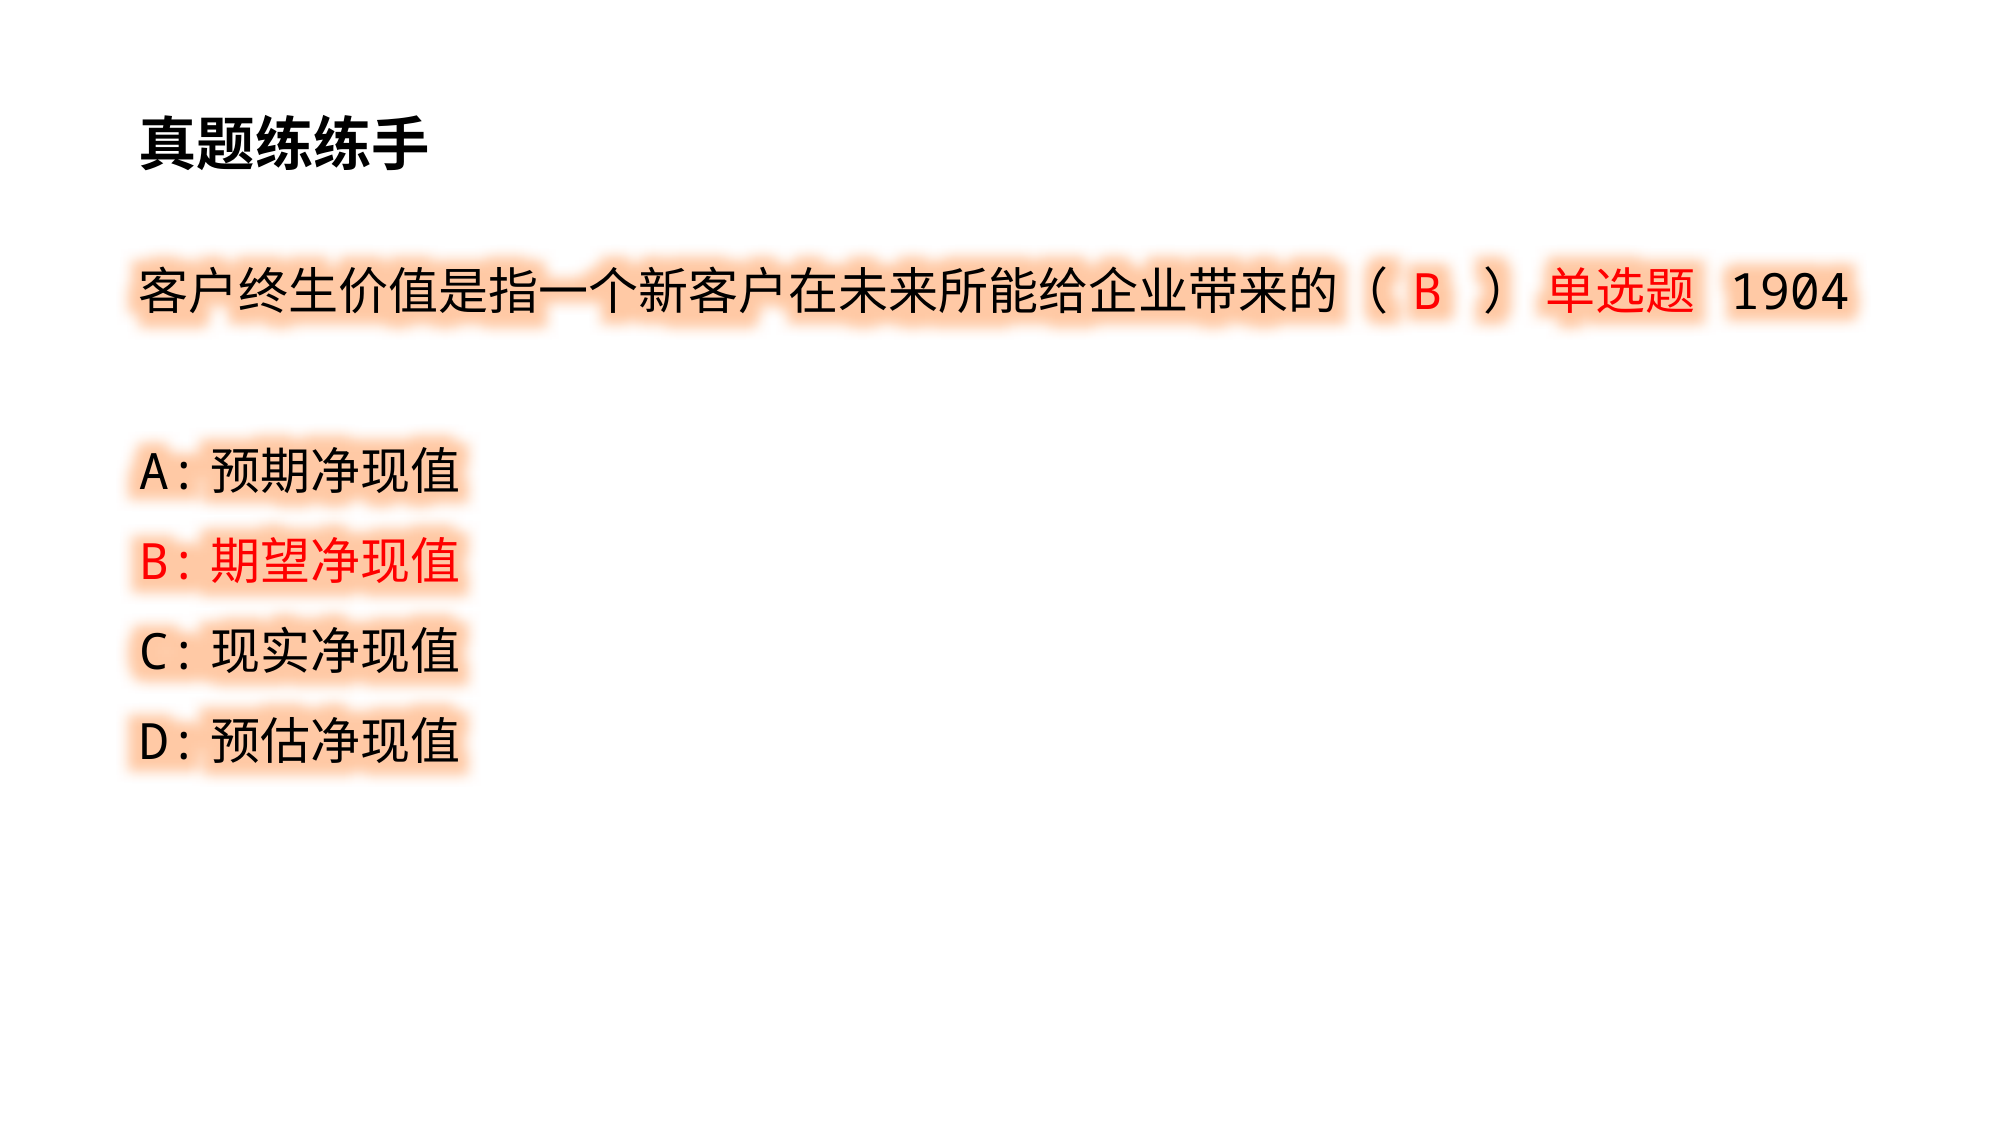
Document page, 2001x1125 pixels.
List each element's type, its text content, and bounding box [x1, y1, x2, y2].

table_cell 产业条件可以改变 [113, 216, 1917, 1055]
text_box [118, 221, 1912, 1050]
text_box 真题练练手 [120, 97, 1568, 187]
text_box 客户终生价值是指一个新客户在未来所能给企业带来的（ B ） 单选题 1904 A:预期净现值 B:期望净现值 C:现实净现值 D:预估净现值 [120, 219, 1909, 1047]
